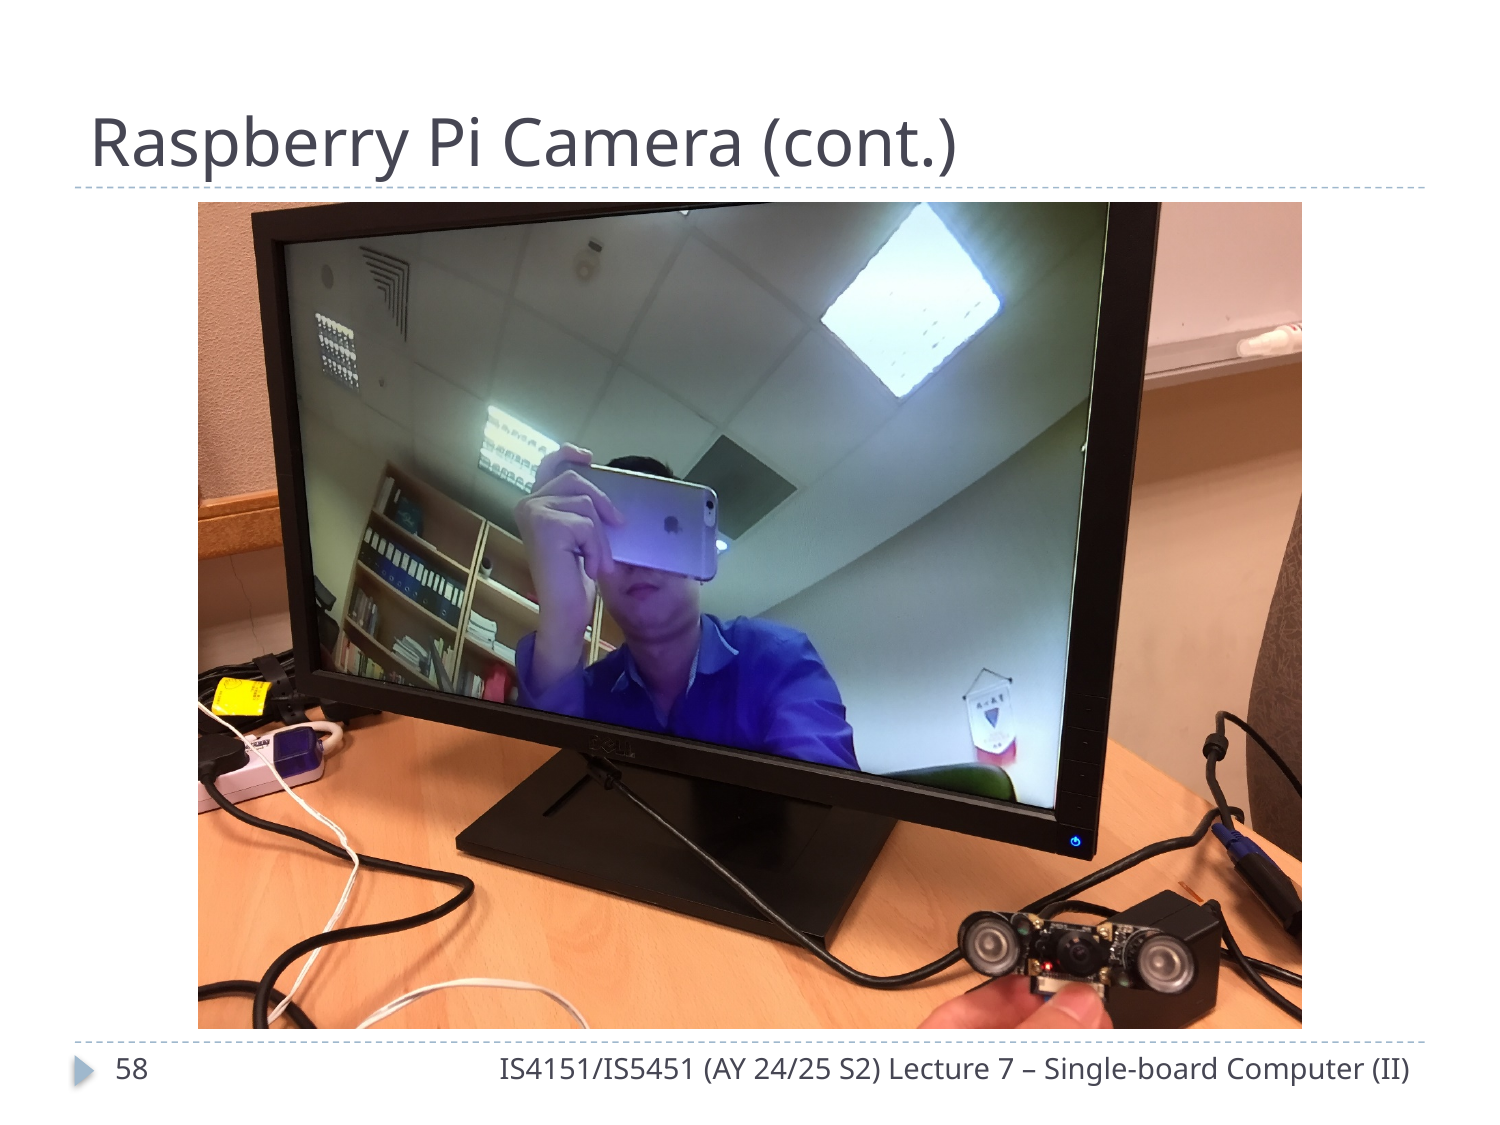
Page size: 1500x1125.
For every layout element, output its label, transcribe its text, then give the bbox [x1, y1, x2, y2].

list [198, 201, 1302, 1030]
slide_number 57 [100, 1042, 426, 1103]
title Raspberry Pi Camera (cont.) [75, 24, 1425, 188]
footer IS4151/IS5451 (AY 24/25 S2) Lecture 7 – Single-board Computer (II) [426, 1042, 1425, 1103]
